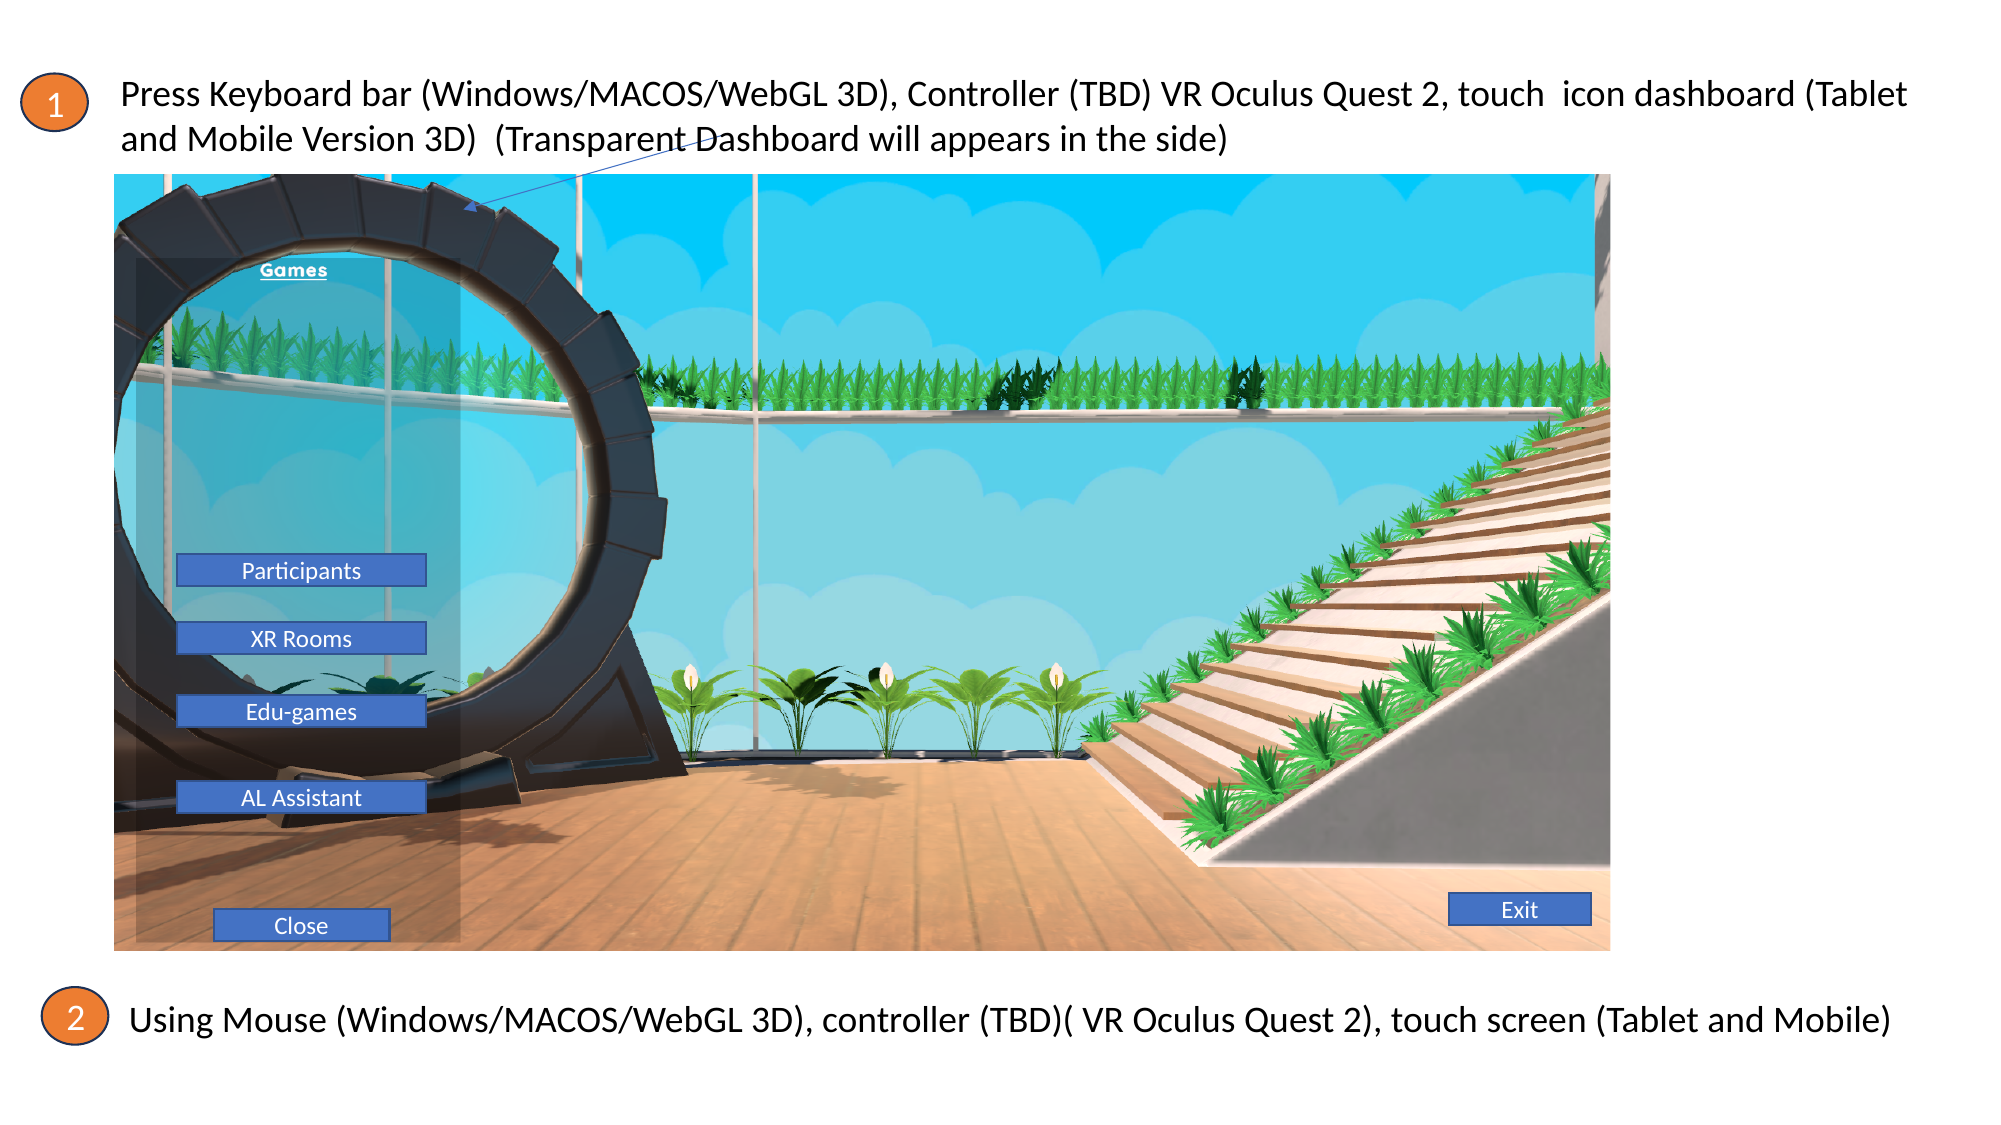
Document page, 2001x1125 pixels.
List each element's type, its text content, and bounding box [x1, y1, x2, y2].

text_box 2 [40, 986, 110, 1046]
text_box Press Keyboard bar (Windows/MACOS/WebGL 3D), Controller (TBD) VR Oculus Quest 2, touch icon dashboard (Tablet and Mobile Version 3D) (Transparent Dashboard will appears in the side) [105, 61, 1977, 167]
text_box Using Mouse (Windows/MACOS/WebGL 3D), controller (TBD)( VR Oculus Quest 2), touch screen (Tablet and Mobile) [114, 987, 1959, 1093]
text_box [463, 134, 727, 210]
picture [114, 174, 1611, 951]
text_box 1 [20, 72, 89, 133]
